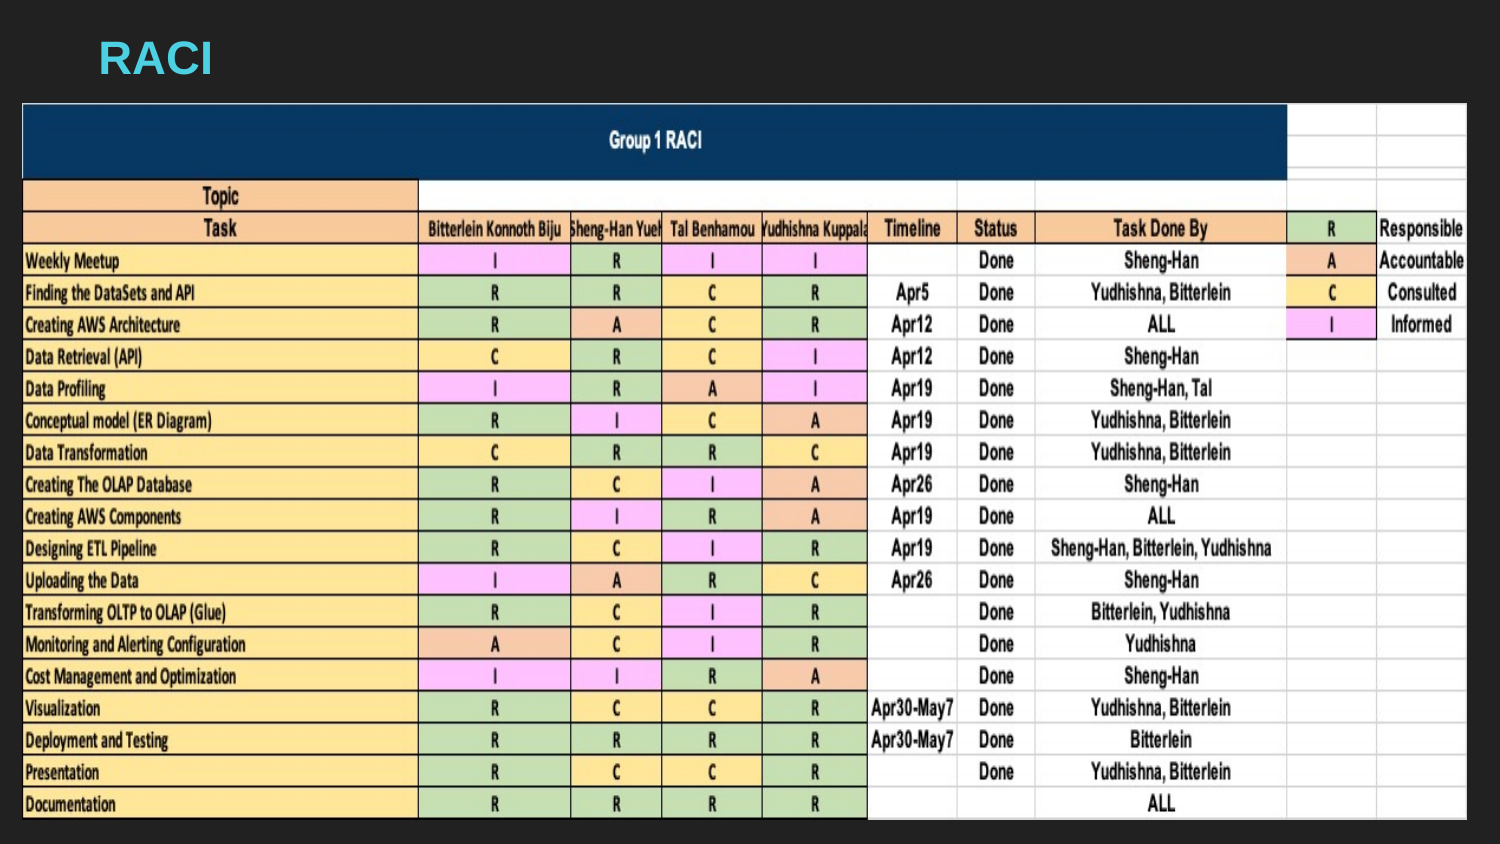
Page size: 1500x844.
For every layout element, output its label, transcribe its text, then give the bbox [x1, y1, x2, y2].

subtitle RACI [83, 23, 977, 101]
picture [22, 103, 1467, 821]
